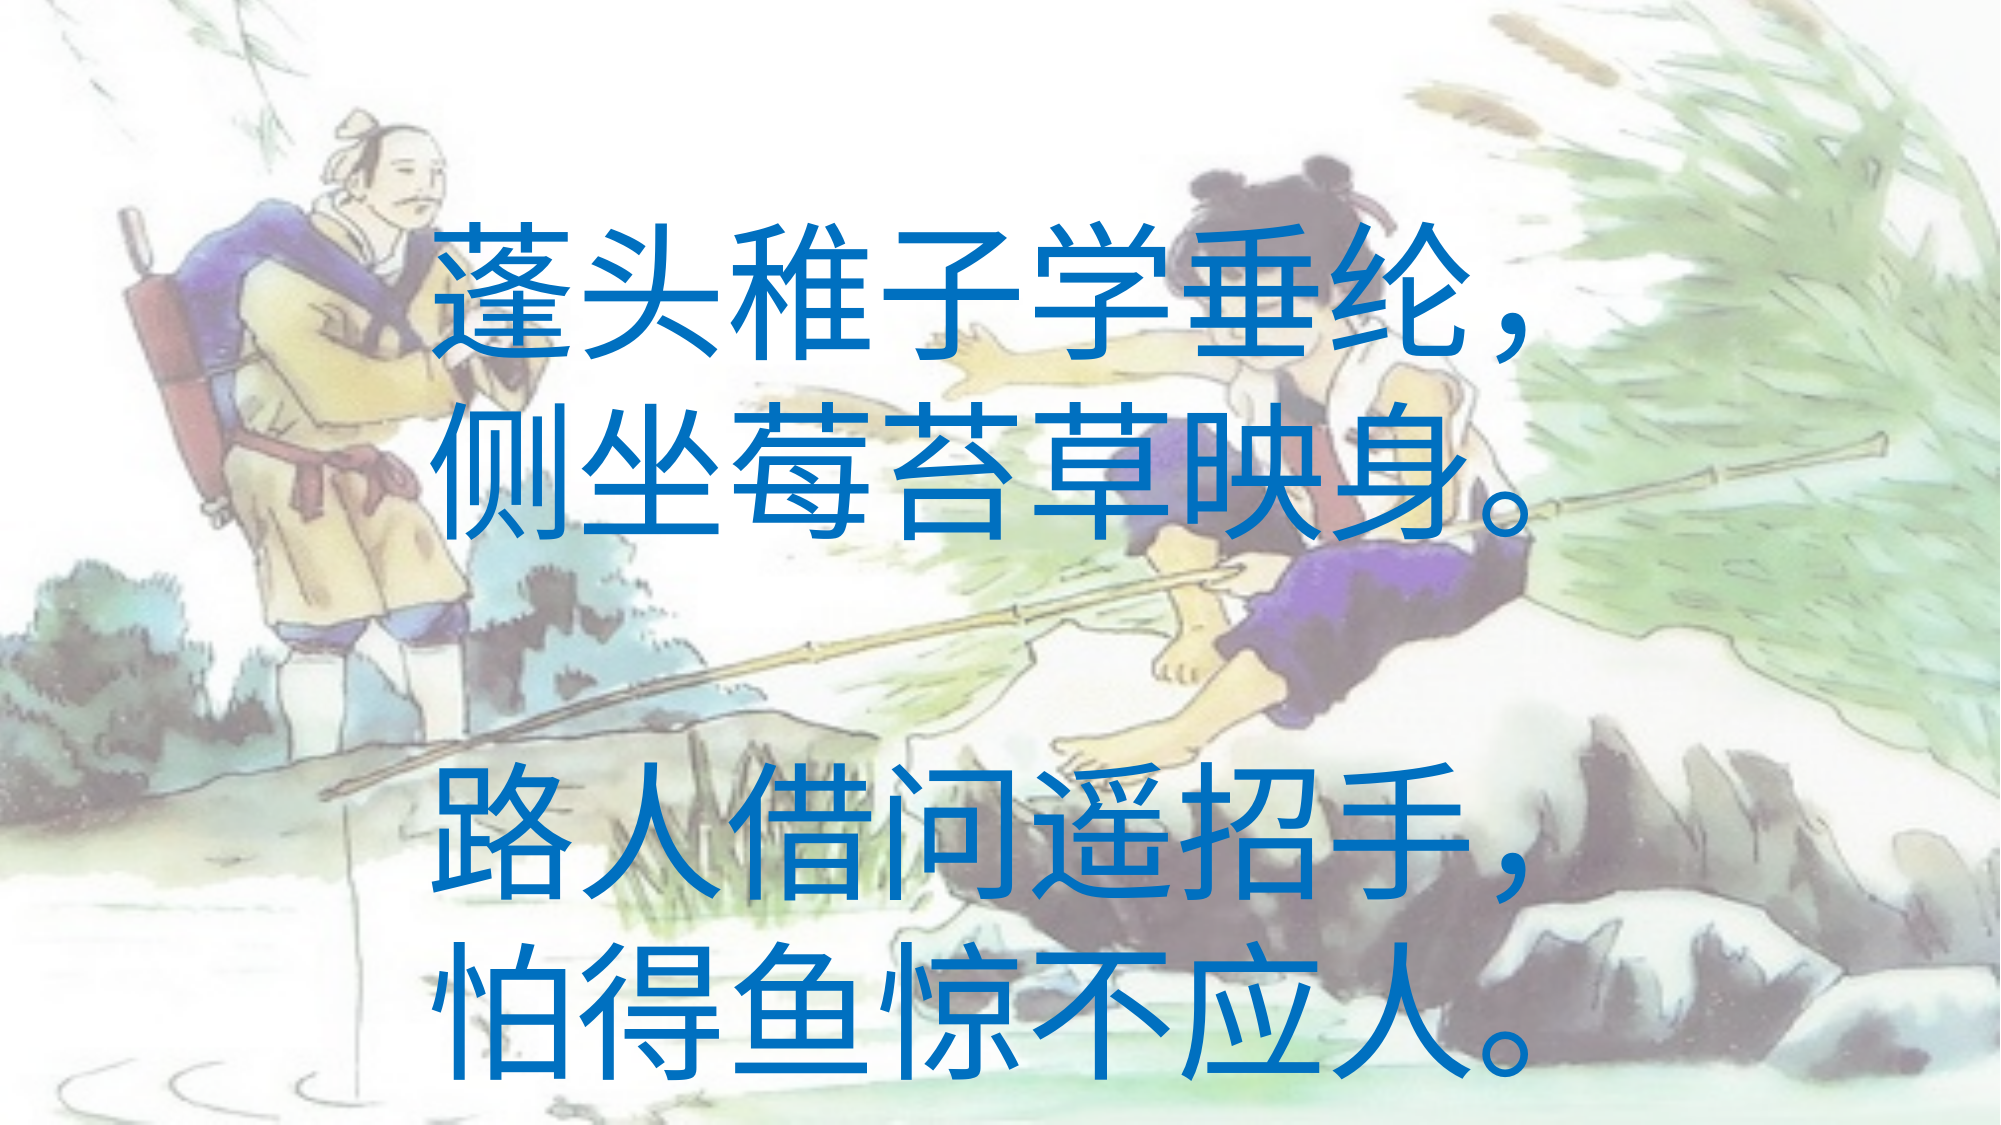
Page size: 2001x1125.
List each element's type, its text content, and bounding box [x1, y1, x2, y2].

text_box 蓬头稚子学垂纶， 侧坐莓苔草映身。 路人借问遥招手， 怕得鱼惊不应人。 [411, 191, 1589, 1107]
